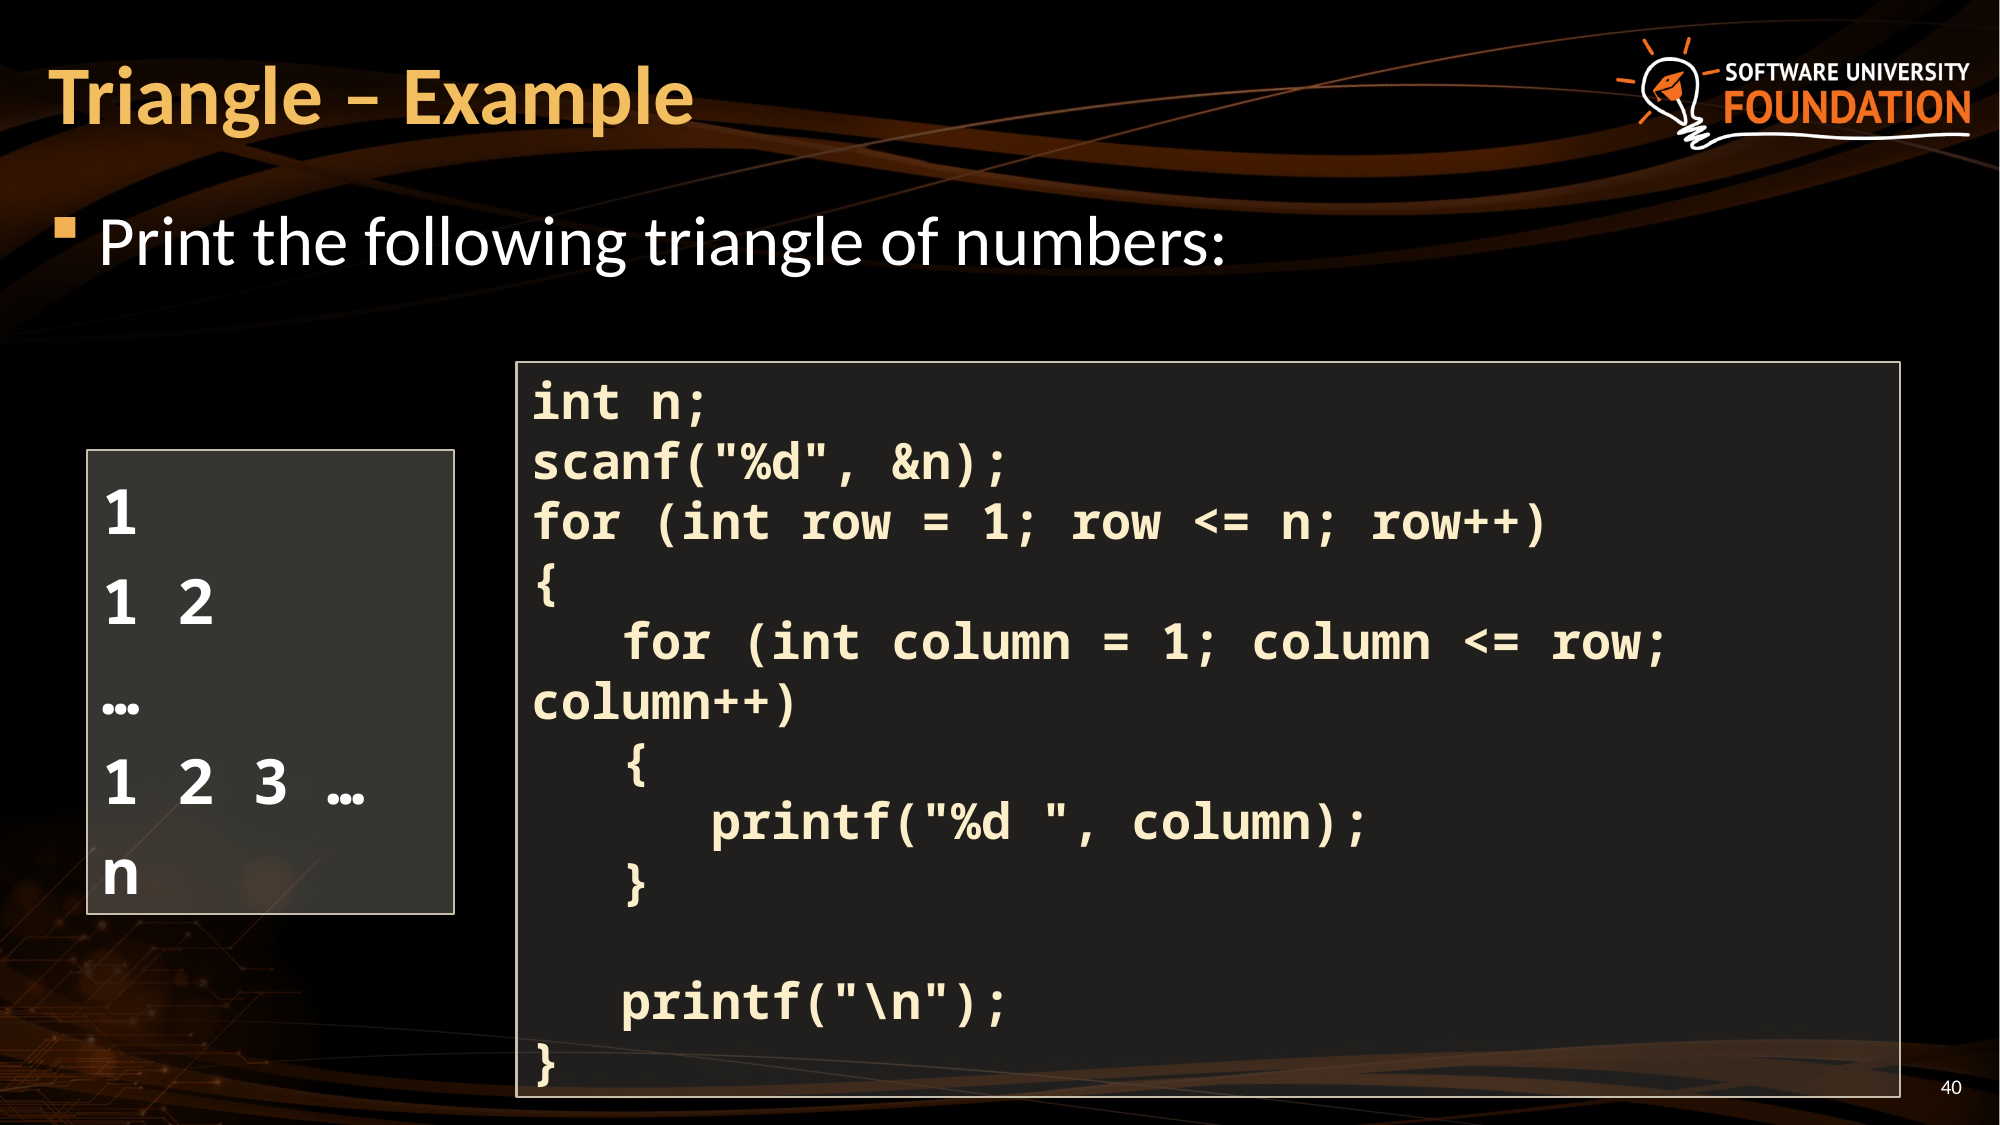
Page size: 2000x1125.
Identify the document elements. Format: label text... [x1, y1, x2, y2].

text_box int n; scanf("%d", &n); for (int row = 1; row <= n; row++) { for (int column = 1; column <= row; column++) { printf("%d ", column); } printf("\n"); } [516, 362, 1900, 1098]
text_box 1 1 2 … 1 2 3 … n [87, 449, 454, 915]
picture [0, 0, 2000, 1125]
slide_number 40 [1897, 1070, 1968, 1103]
title Triangle – Example [30, 6, 1602, 189]
list Print the following triangle of numbers: [31, 188, 1968, 1103]
